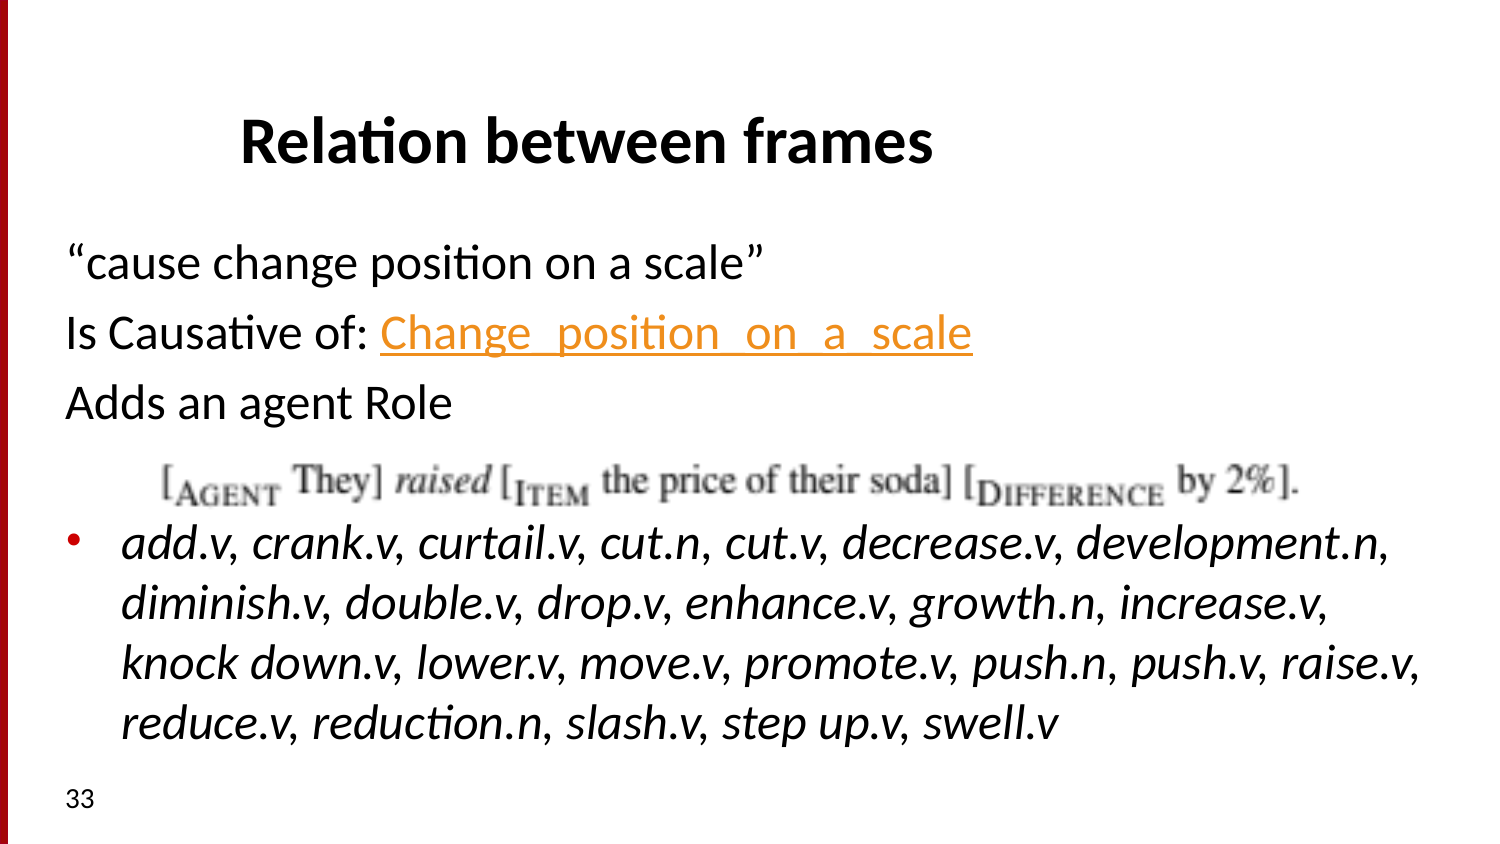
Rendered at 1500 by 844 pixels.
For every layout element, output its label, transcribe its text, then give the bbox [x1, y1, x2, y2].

list “cause change position on a scale” Is Causative of: Change_position_on_a_scale Adds an agent Role add.v, crank.v, curtail.v, cut.n, cut.v, decrease.v, development.n, diminish.v, double.v, drop.v, enhance.v, growth.n, increase.v, knock down.v, lower.v, move.v, promote.v, push.n, push.v, raise.v, reduce.v, reduction.n, slash.v, step up.v, swell.v [50, 221, 1450, 769]
picture [157, 446, 1325, 517]
title Relation between frames [225, 62, 1450, 185]
slide_number 33 [49, 771, 158, 829]
